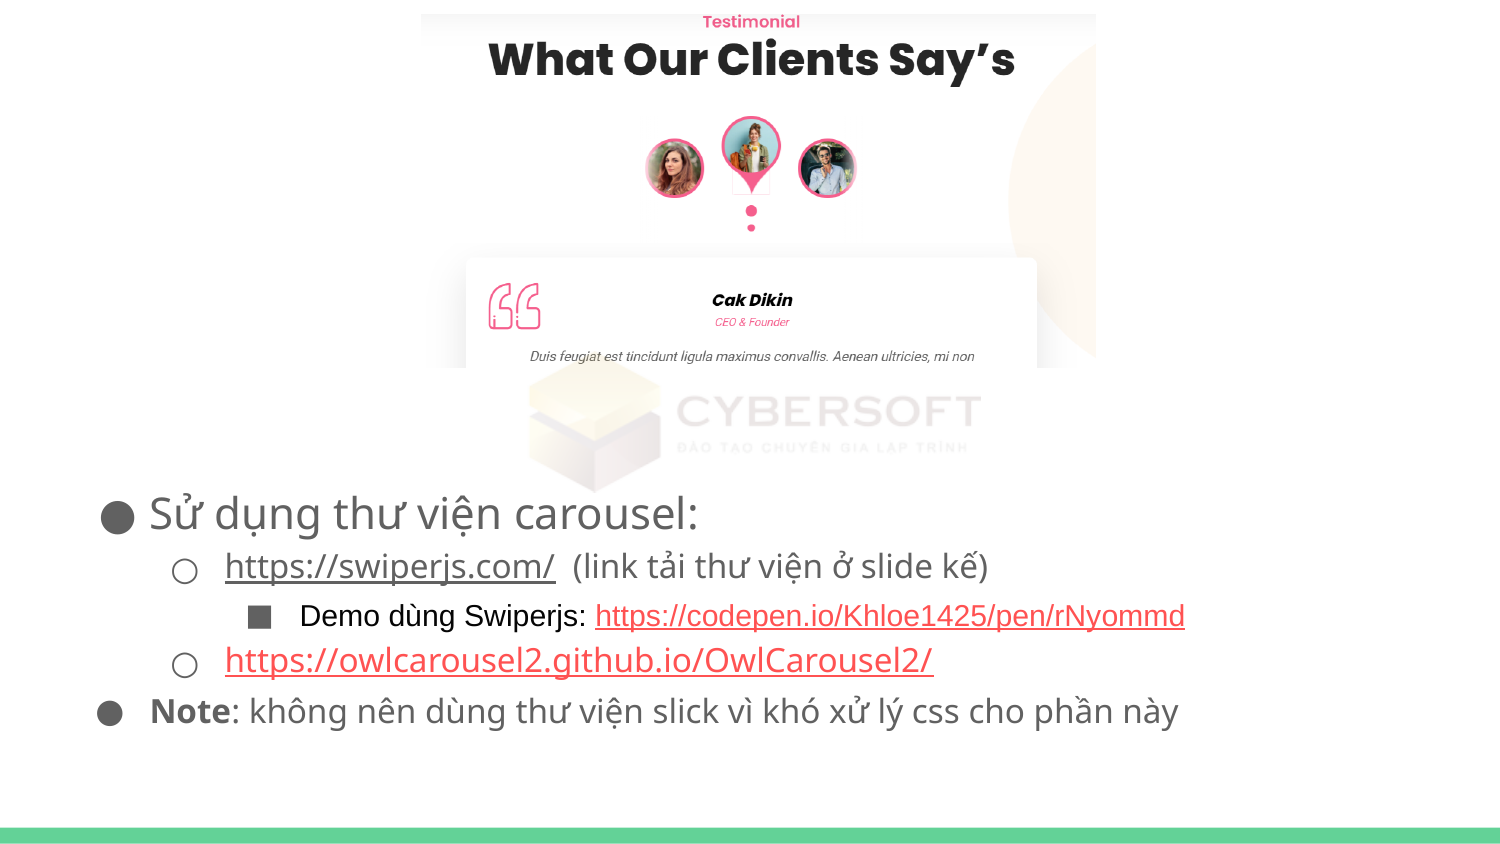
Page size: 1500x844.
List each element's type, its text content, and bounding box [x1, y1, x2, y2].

list Sử dụng thư viện carousel: https://swiperjs.com/ (link tải thư viện ở slide kế) Demo dùng Swiperjs: https://codepen.io/Khloe1425/pen/rNyommd https://owlcarousel2.github.io/OwlCarousel2/ Note: không nên dùng thư viện slick vì khó xử lý css cho phần này [59, 463, 1458, 788]
picture [420, 14, 1096, 493]
